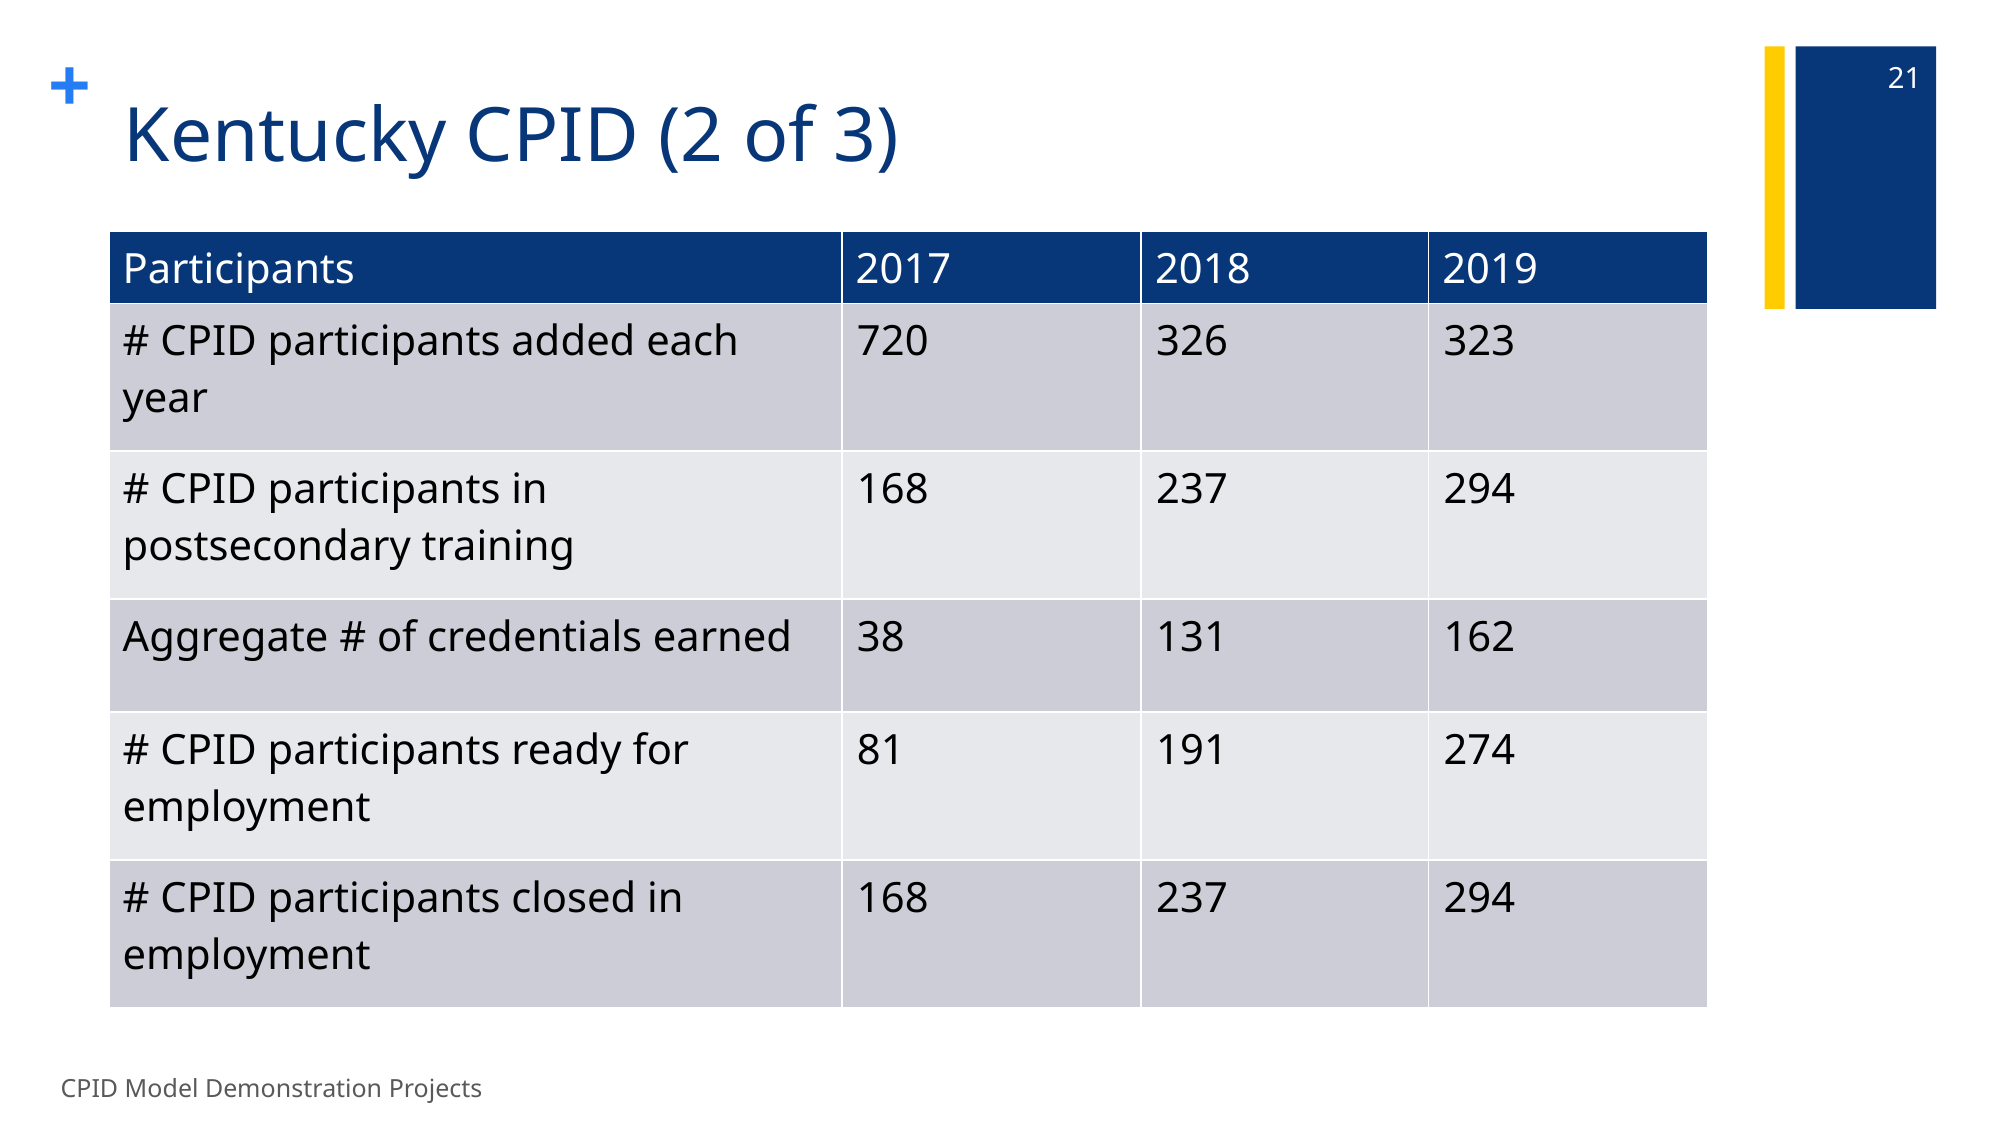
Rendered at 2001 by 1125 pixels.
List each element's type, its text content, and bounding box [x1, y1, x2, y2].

table_cell 237 [1142, 861, 1428, 1007]
table_cell # CPID participants ready for employment [110, 713, 841, 859]
title Kentucky CPID (2 of 3) [109, 79, 1762, 263]
table_cell 168 [843, 452, 1140, 598]
table_cell # CPID participants in postsecondary training [110, 452, 841, 598]
table_cell 168 [843, 861, 1140, 1007]
table_cell Aggregate # of credentials earned [110, 600, 841, 711]
table_cell 274 [1429, 713, 1707, 859]
table_cell 294 [1429, 861, 1707, 1007]
table_cell 237 [1142, 452, 1428, 598]
table_cell # CPID participants added each year [110, 304, 841, 450]
table_cell 162 [1429, 600, 1707, 711]
table_cell 191 [1142, 713, 1428, 859]
table_cell 720 [843, 304, 1140, 450]
slide_number 21 [1845, 49, 1937, 110]
table_header 2017 [843, 232, 1140, 303]
table_cell 131 [1142, 600, 1428, 711]
table_header 2018 [1142, 232, 1428, 303]
table_header Participants [110, 232, 841, 303]
table_cell 81 [843, 713, 1140, 859]
table_cell 294 [1429, 452, 1707, 598]
table_cell 38 [843, 600, 1140, 711]
table_header 2019 [1429, 232, 1707, 303]
table_cell 326 [1142, 304, 1428, 450]
table_cell # CPID participants closed in employment [110, 861, 841, 1007]
table_cell 323 [1429, 304, 1707, 450]
